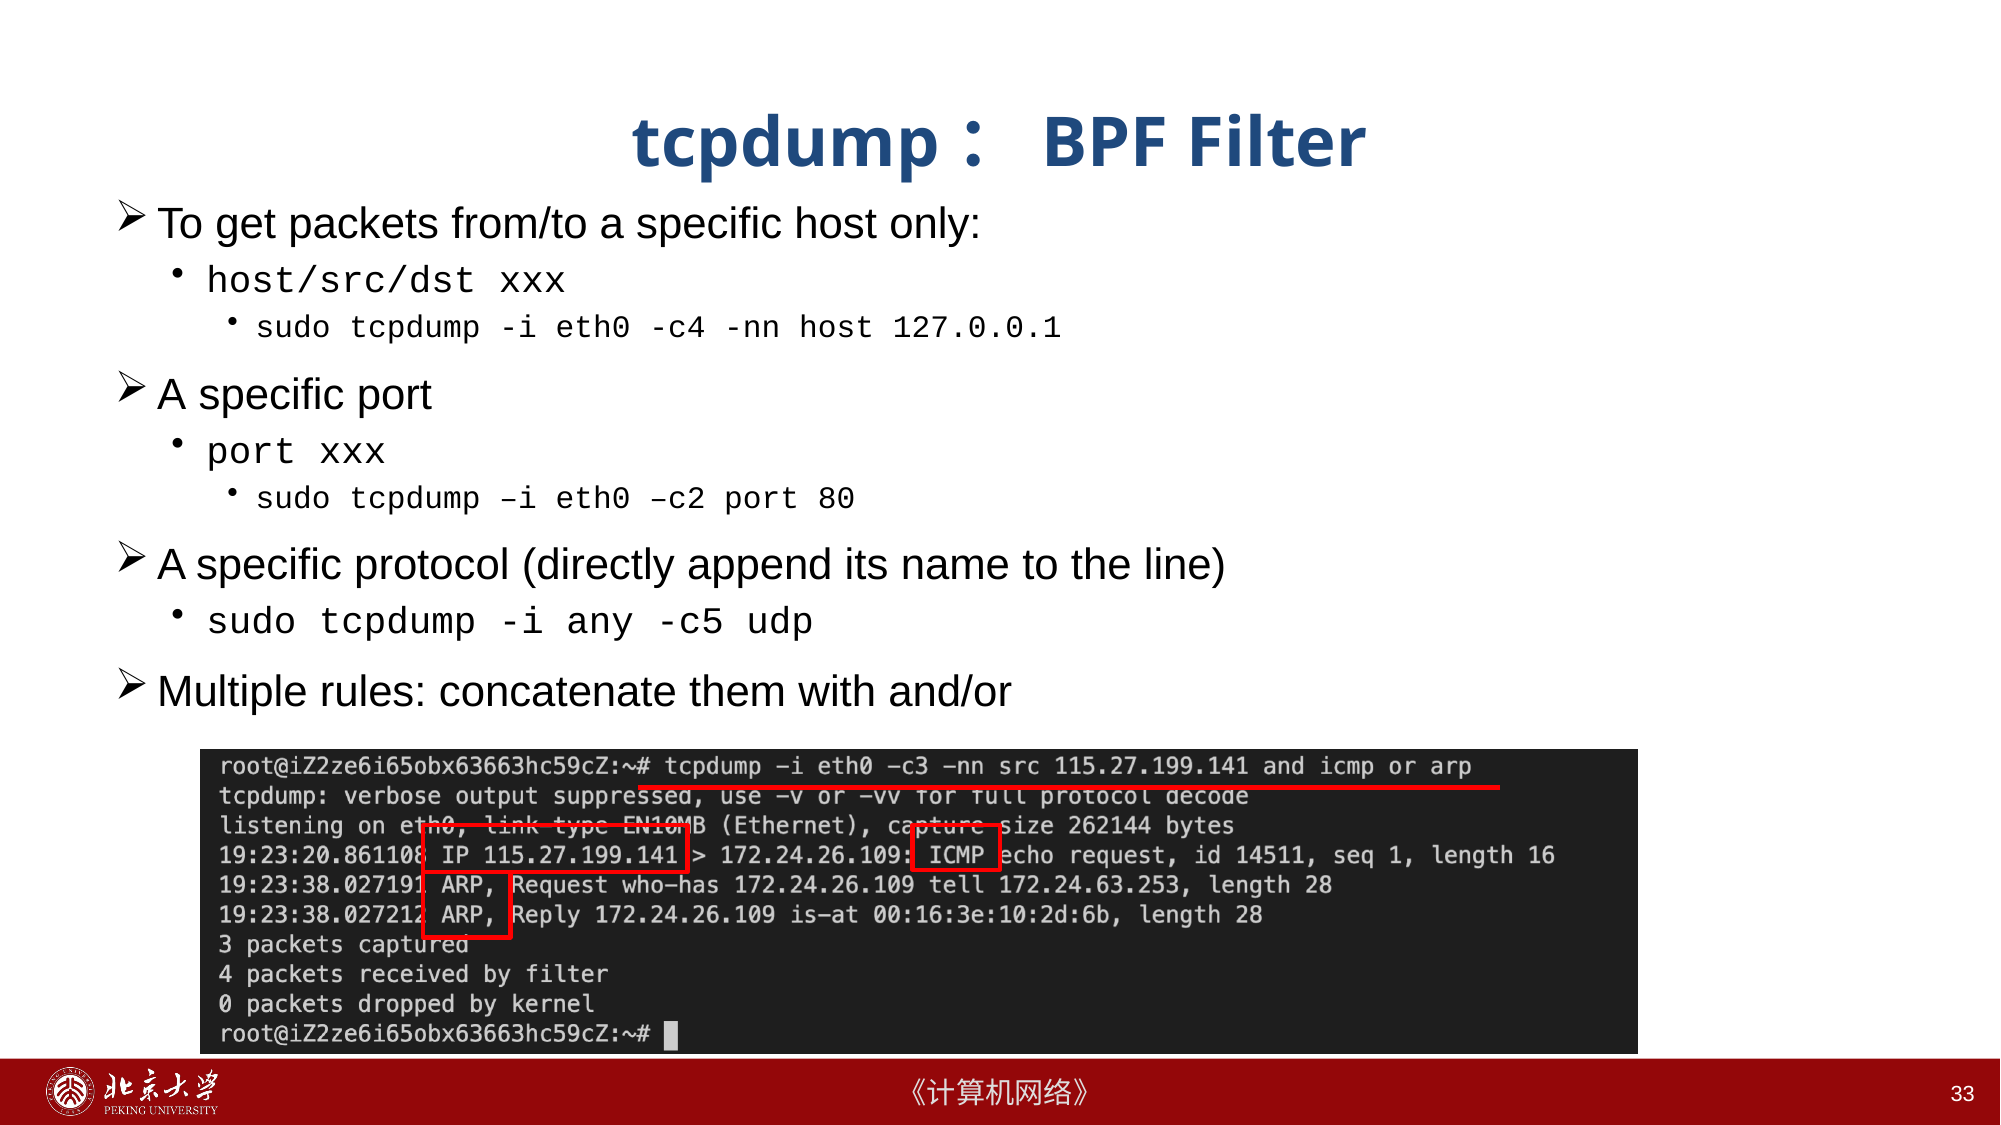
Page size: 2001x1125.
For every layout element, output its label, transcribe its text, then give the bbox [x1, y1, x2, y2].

title tcpdump：BPF Filter [99, 45, 1900, 187]
list To get packets from/to a specific host only: host/src/dst xxx sudo tcpdump -i eth0 -c4 -nn host 127.0.0.1 A specific port port xxx sudo tcpdump –i eth0 –c2 port 80 A specific protocol (directly append its name to the line) sudo tcpdump -i any -c5 udp Multiple rules: concatenate them with and/or [99, 187, 1900, 930]
picture [46, 1067, 218, 1116]
slide_number 33 [1522, 1072, 1990, 1125]
picture [199, 749, 1638, 1055]
